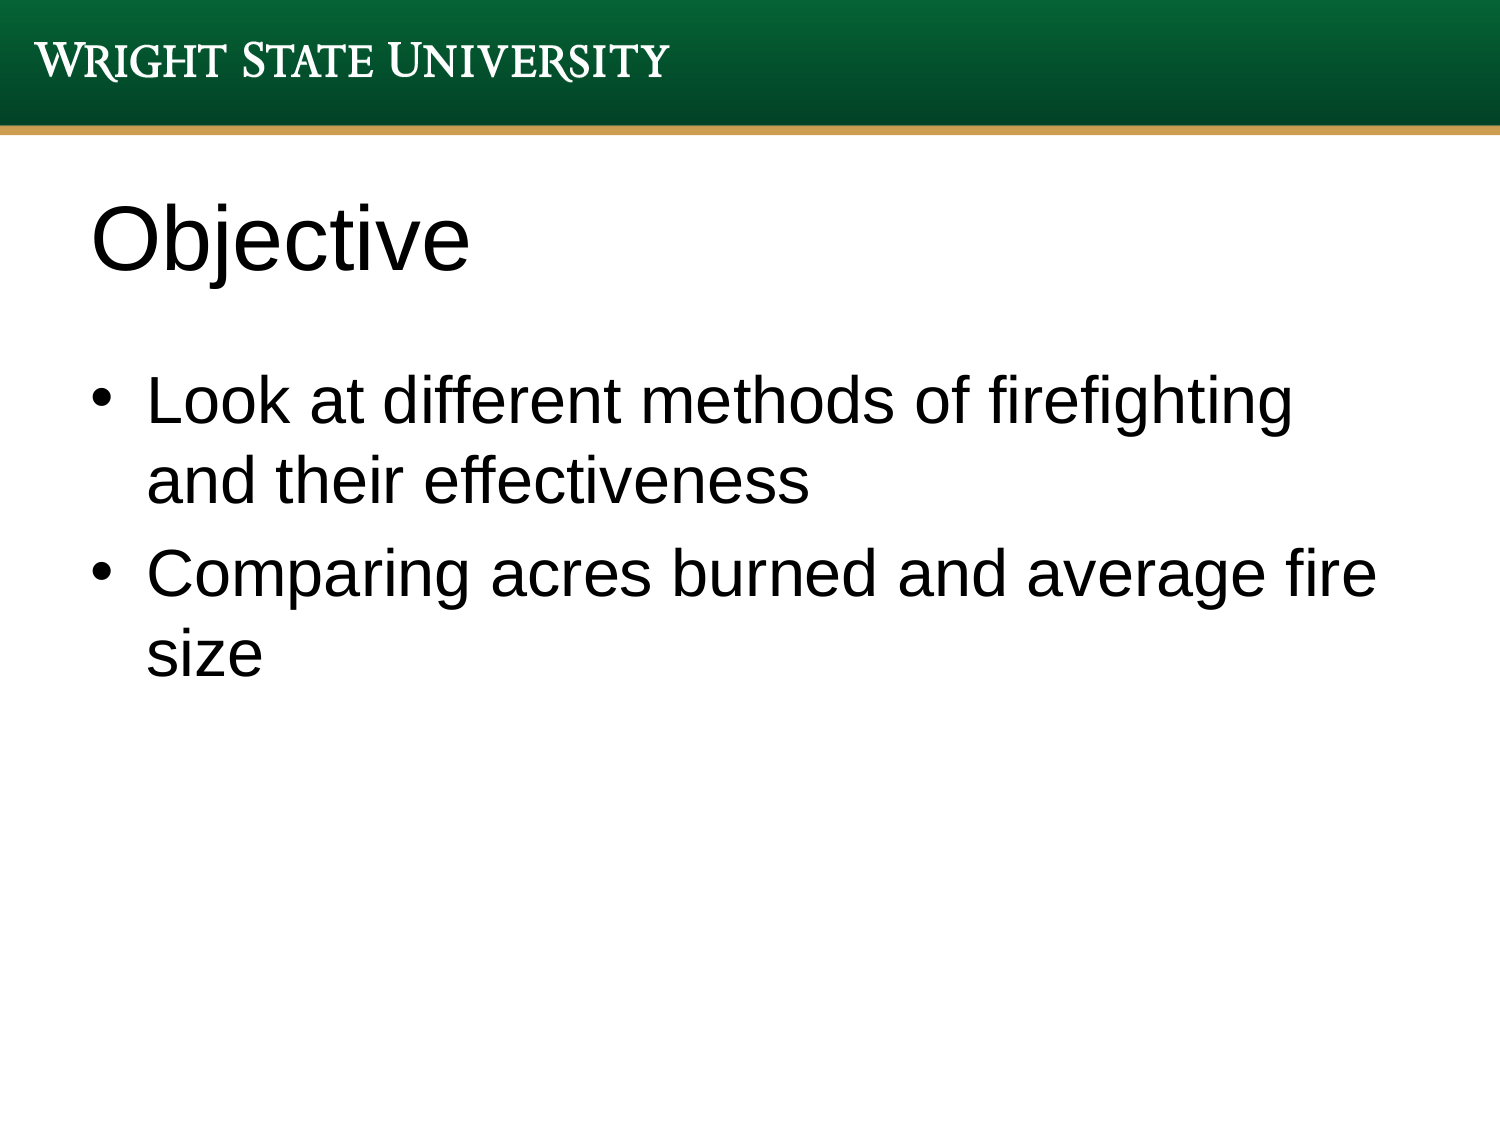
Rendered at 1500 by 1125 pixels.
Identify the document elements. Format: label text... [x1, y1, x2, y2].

list Look at different methods of firefighting and their effectiveness Comparing acres burned and average fire size [75, 349, 1425, 1027]
title Objective [75, 139, 1425, 327]
picture [0, 0, 1500, 1125]
